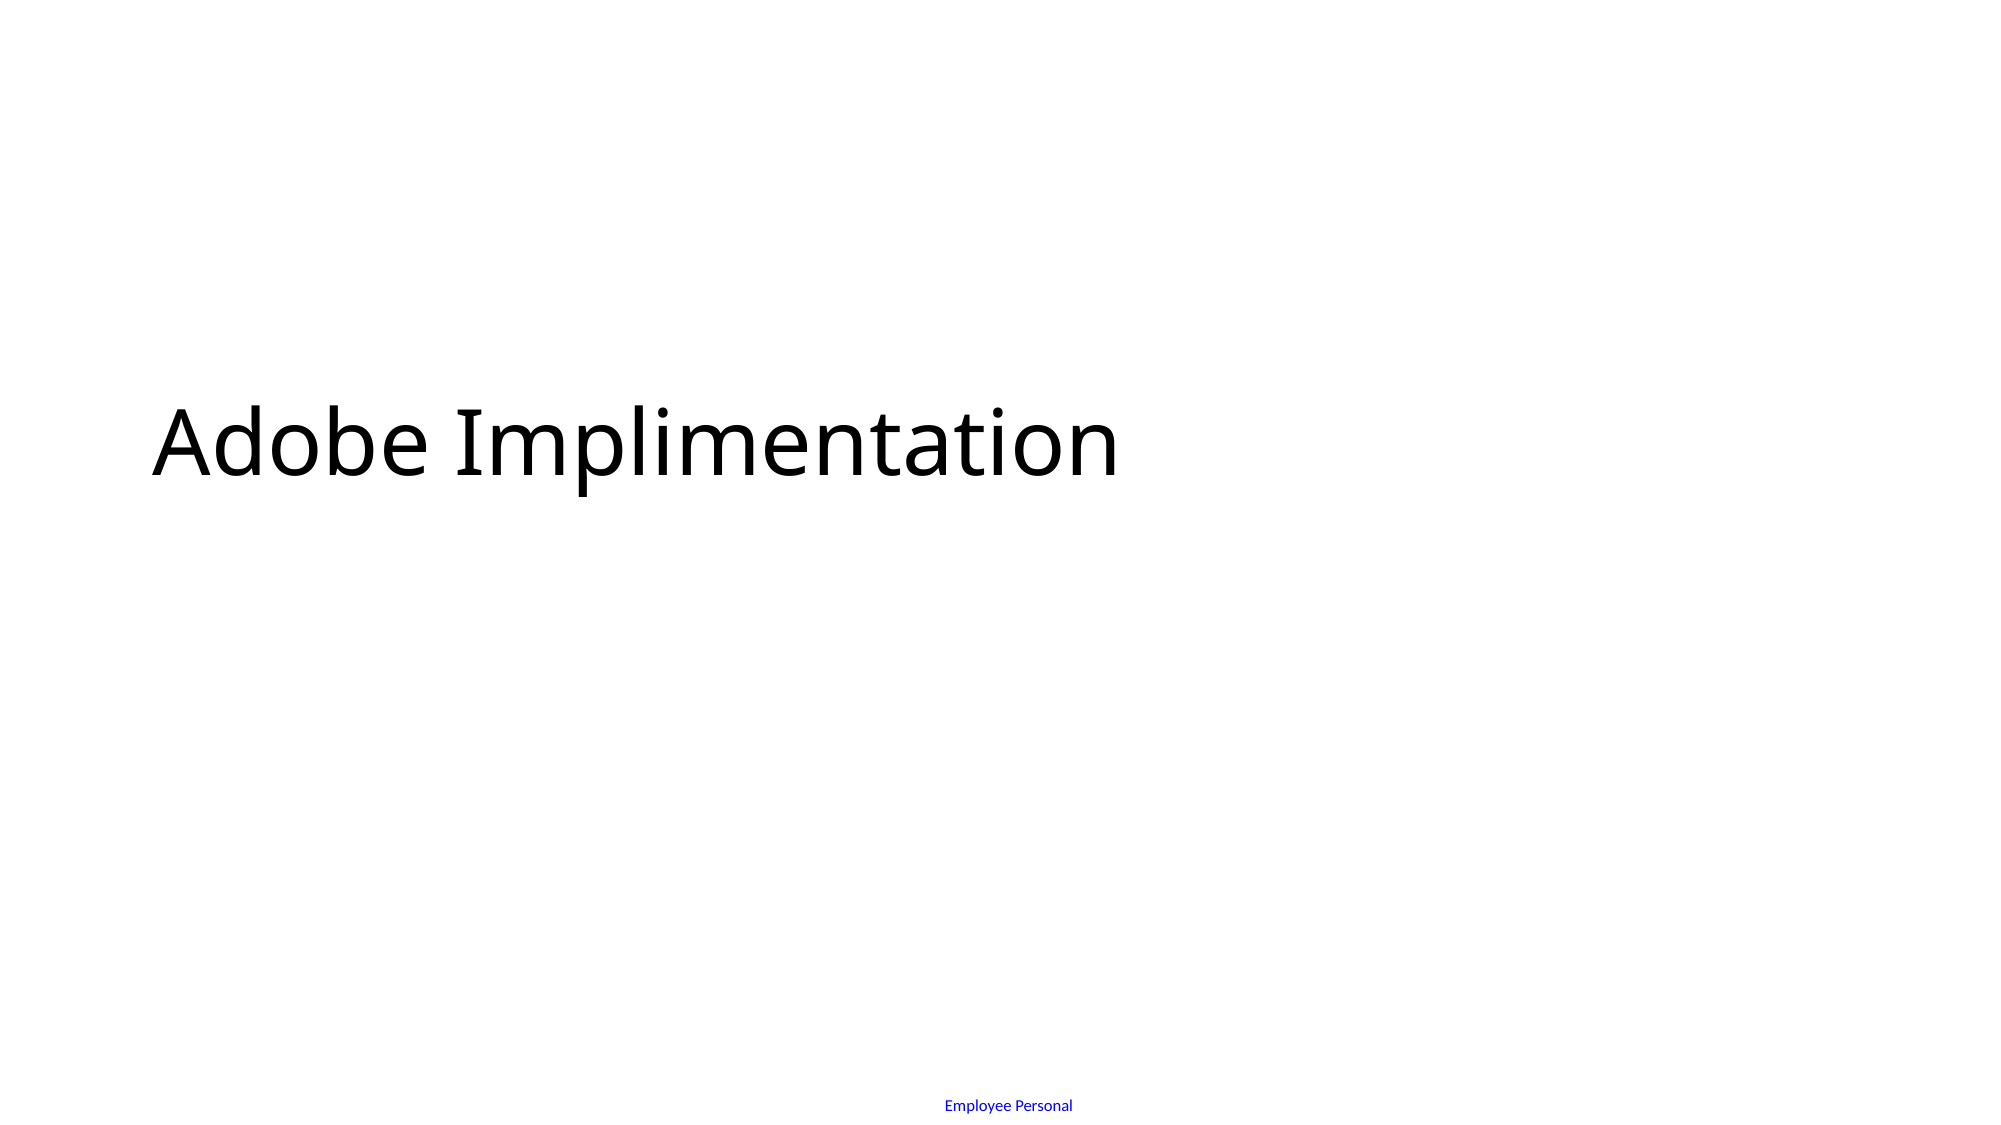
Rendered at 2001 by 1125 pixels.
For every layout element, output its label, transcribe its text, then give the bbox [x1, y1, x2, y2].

title Adobe Implimentation [137, 59, 1769, 832]
